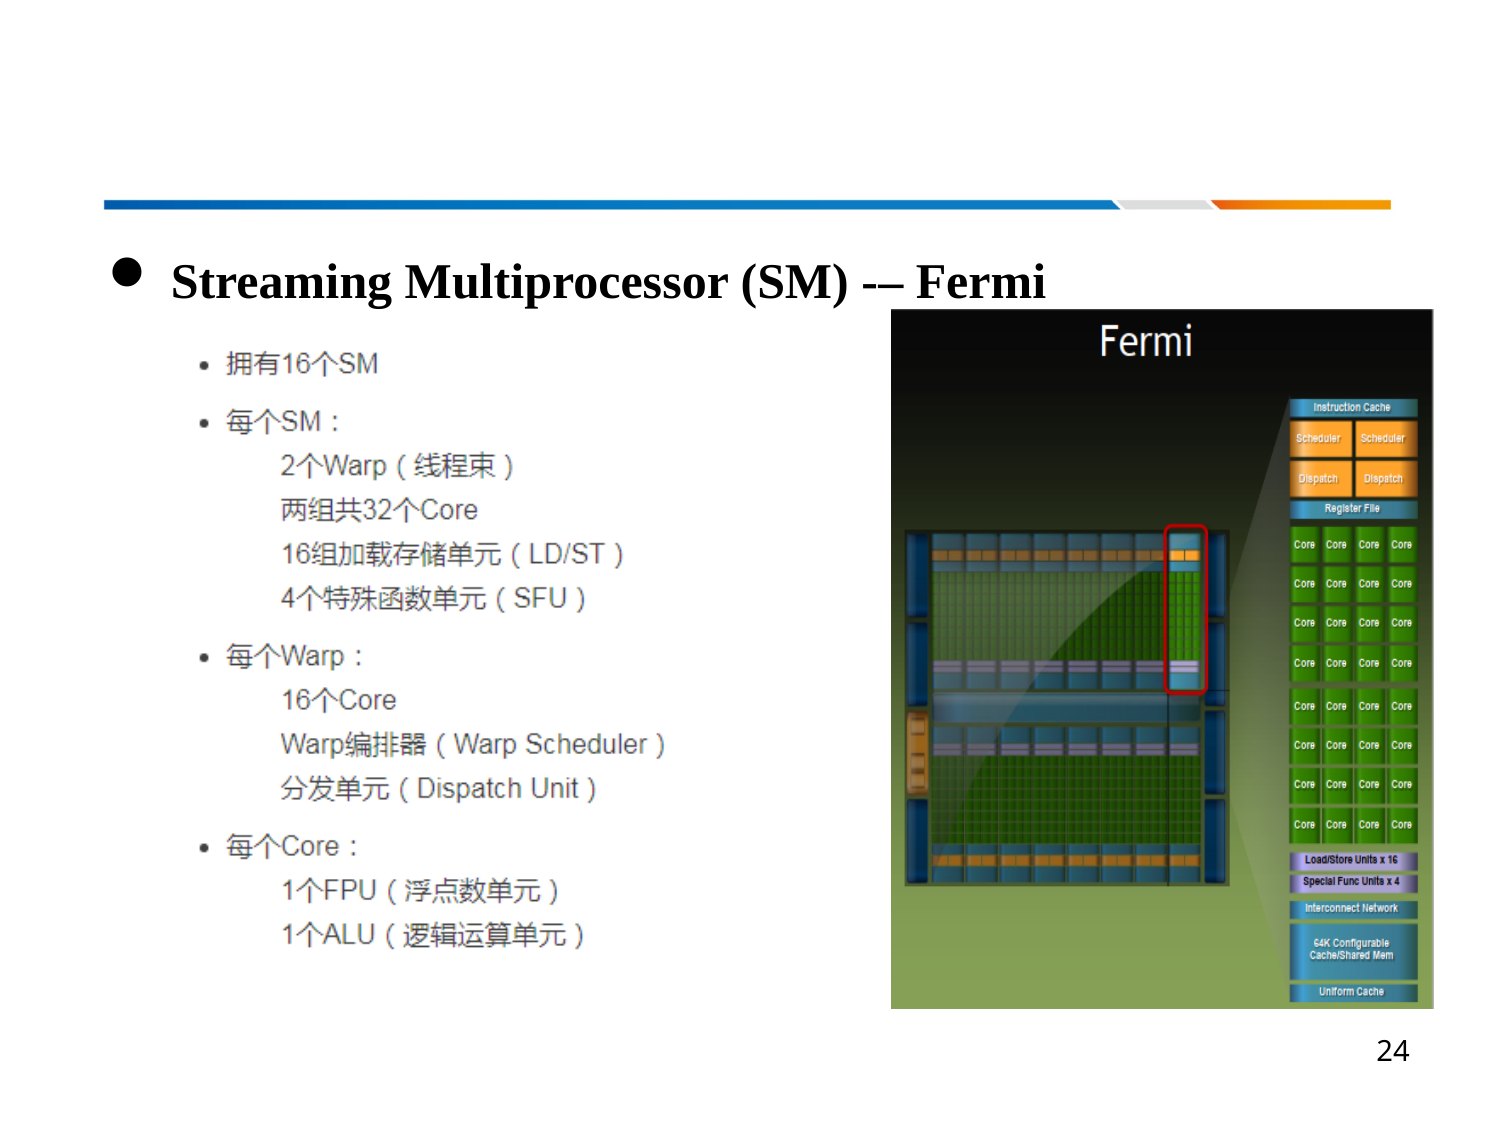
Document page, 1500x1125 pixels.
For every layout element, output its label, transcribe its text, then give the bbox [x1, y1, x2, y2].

slide_number 24 [1074, 1024, 1426, 1103]
picture [0, 0, 1500, 1125]
text_box Streaming Multiprocessor (SM) -– Fermi [93, 210, 1412, 316]
